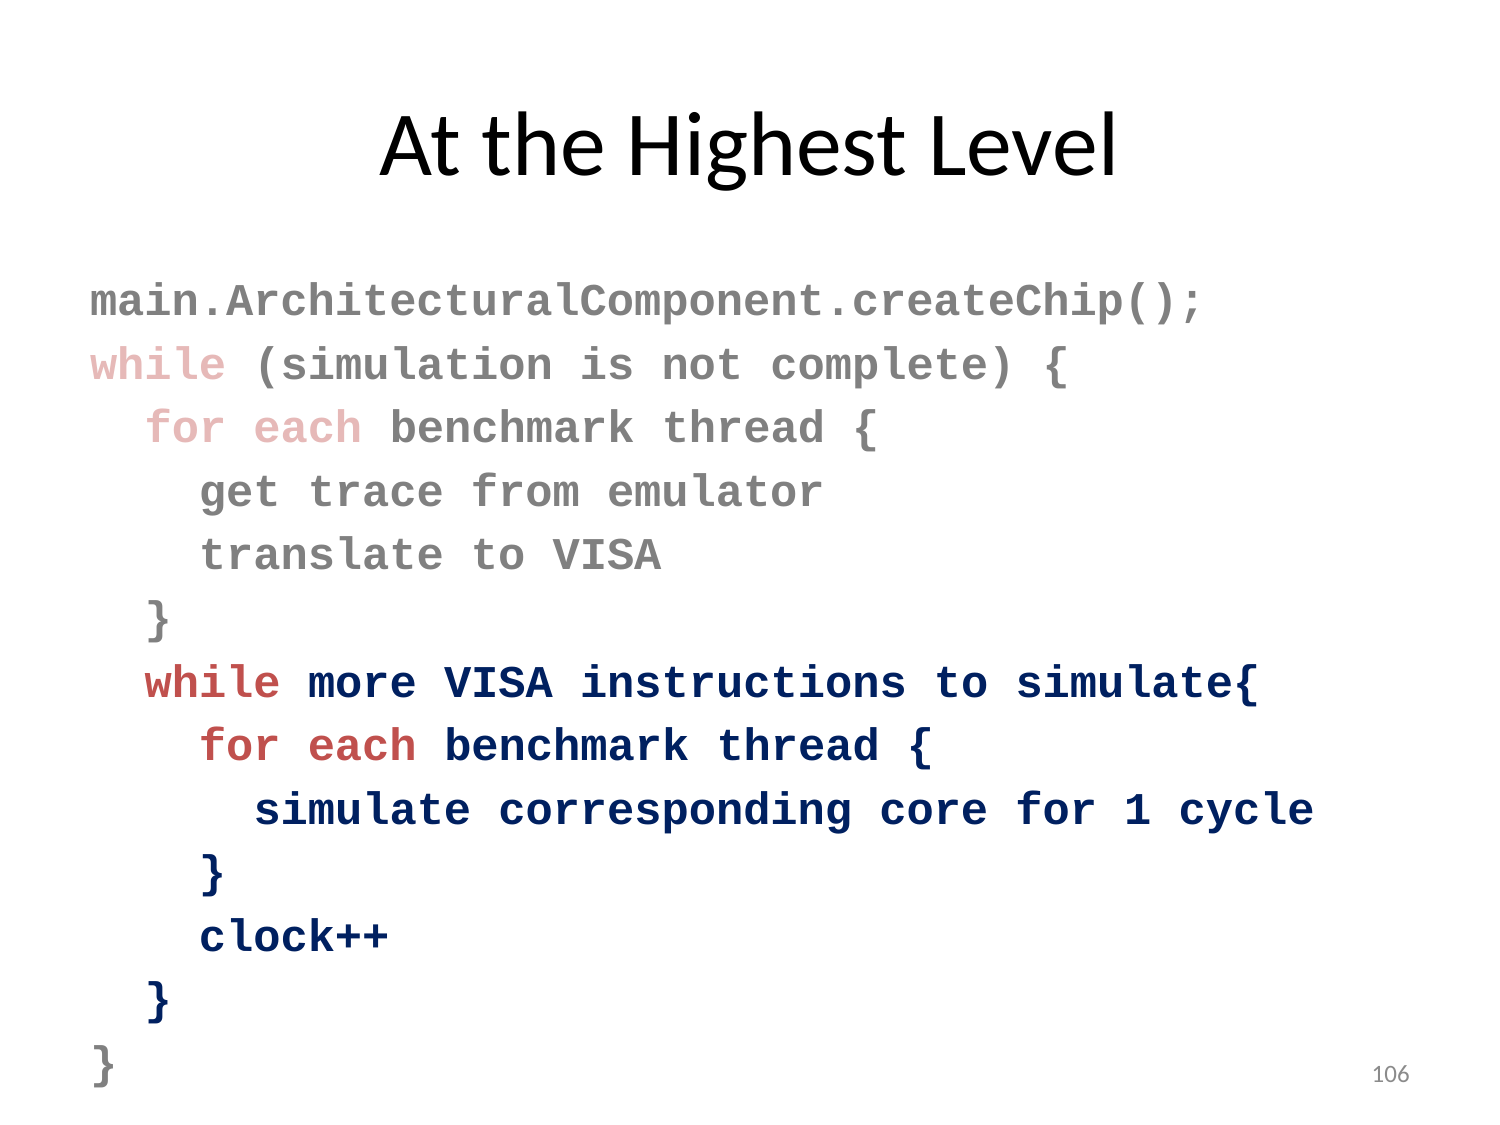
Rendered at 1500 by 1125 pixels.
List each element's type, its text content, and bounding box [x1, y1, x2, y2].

slide_number 106 [1074, 1042, 1425, 1103]
list main.ArchitecturalComponent.createChip(); while (simulation is not complete) { for each benchmark thread { get trace from emulator translate to VISA } while more VISA instructions to simulate{ for each benchmark thread { simulate corresponding core for 1 cycle } clock++ } } [75, 262, 1425, 1103]
title At the Highest Level [75, 45, 1425, 233]
